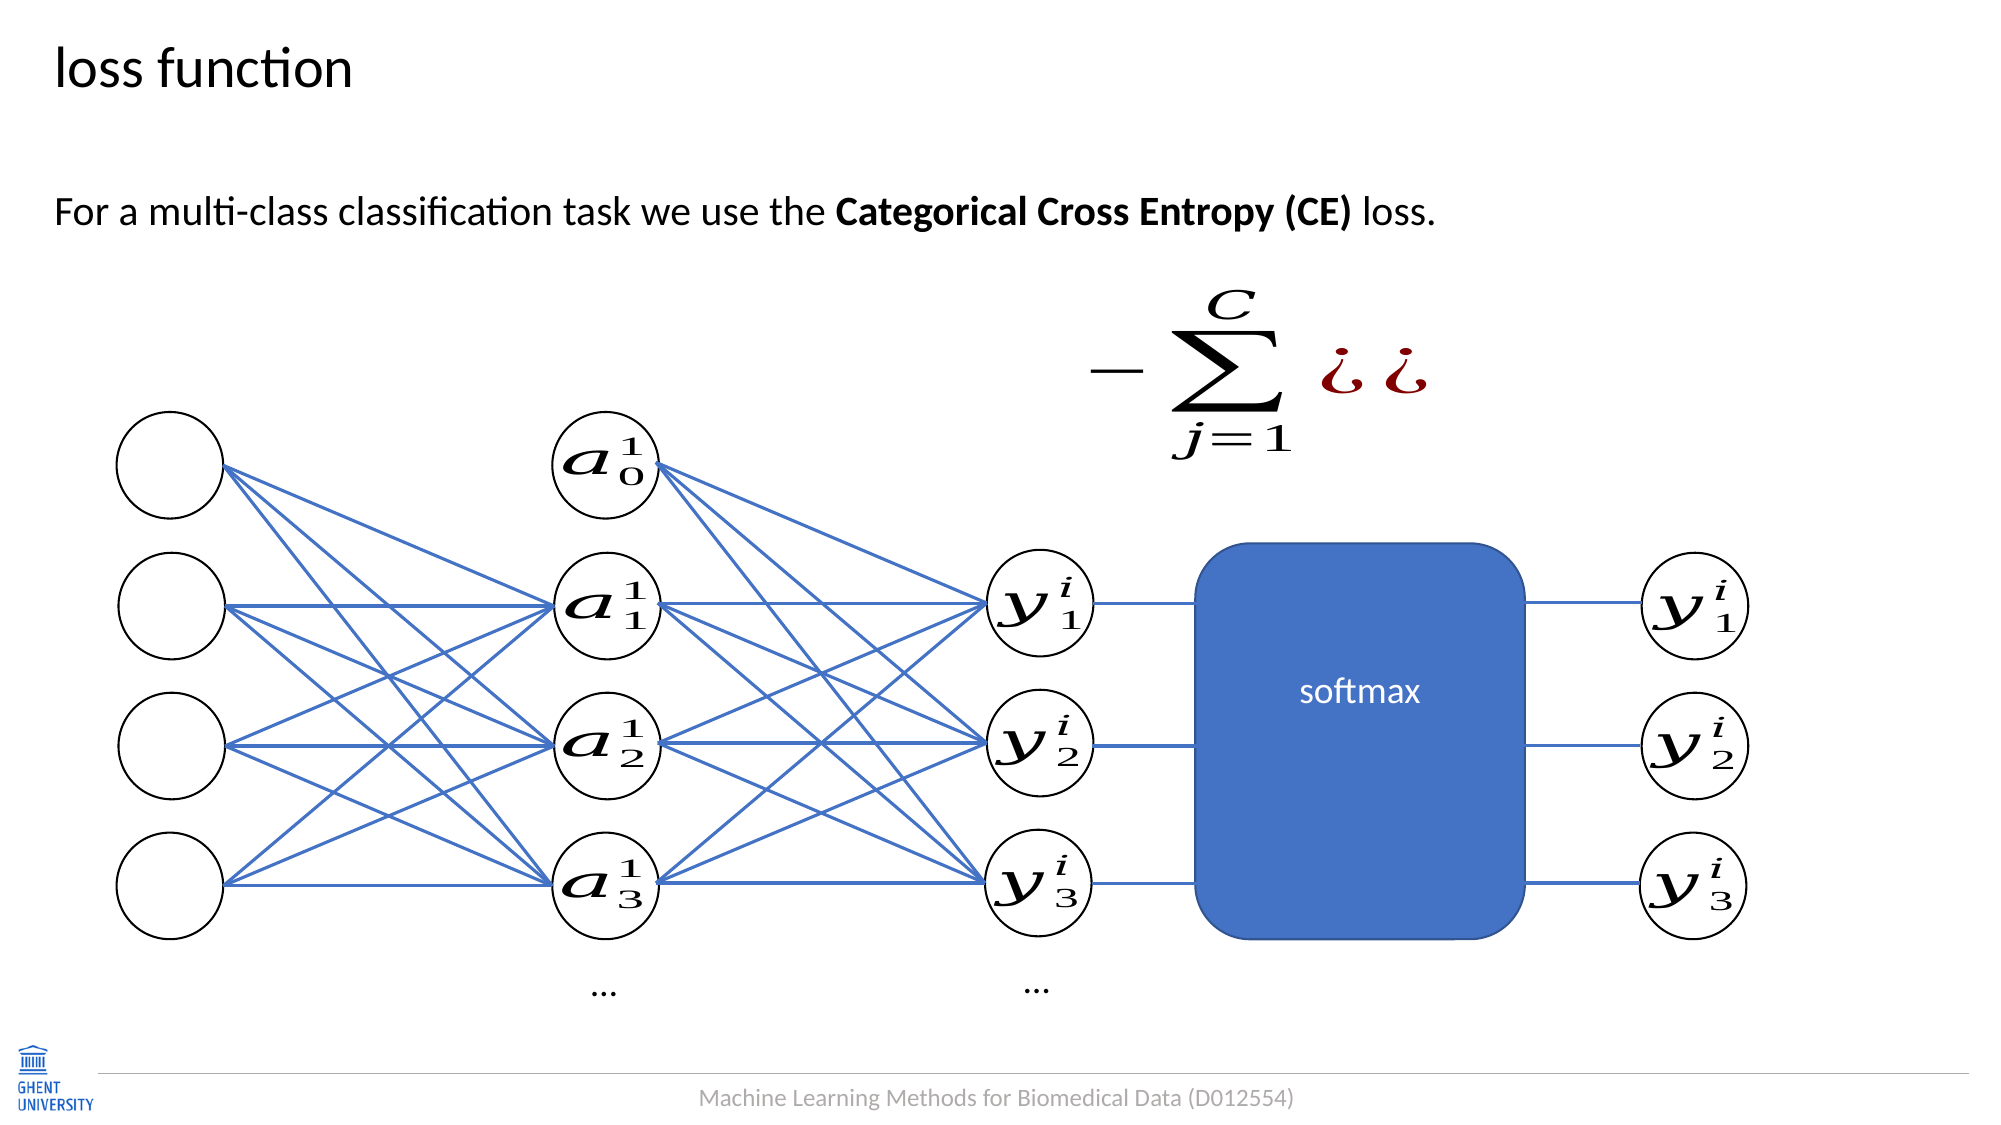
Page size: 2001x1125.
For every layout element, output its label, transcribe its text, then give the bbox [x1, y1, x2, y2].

text_box [115, 410, 225, 520]
text_box … [1009, 948, 1159, 1009]
text_box [987, 548, 1095, 658]
text_box loss function [39, 21, 1967, 107]
text_box Machine Learning Methods for Biomedical Data (D012554) [10, 1074, 1990, 1120]
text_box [655, 462, 985, 603]
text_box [223, 745, 555, 886]
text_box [655, 603, 987, 742]
text_box [115, 831, 225, 941]
text_box [555, 691, 655, 801]
text_box [1640, 691, 1750, 801]
text_box [117, 691, 223, 801]
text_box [223, 465, 553, 605]
text_box [117, 551, 223, 661]
picture [10, 1031, 101, 1118]
text_box [987, 688, 1095, 798]
text_box [551, 831, 660, 941]
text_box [223, 605, 555, 745]
text_box For a multi-class classification task we use the Categorical Cross Entropy (CE) loss. [39, 176, 1884, 292]
text_box [984, 828, 1093, 938]
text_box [655, 742, 987, 883]
text_box [555, 551, 655, 661]
text_box [1638, 831, 1748, 941]
text_box … [576, 951, 726, 1012]
text_box [1640, 551, 1750, 661]
text_box [551, 410, 660, 520]
